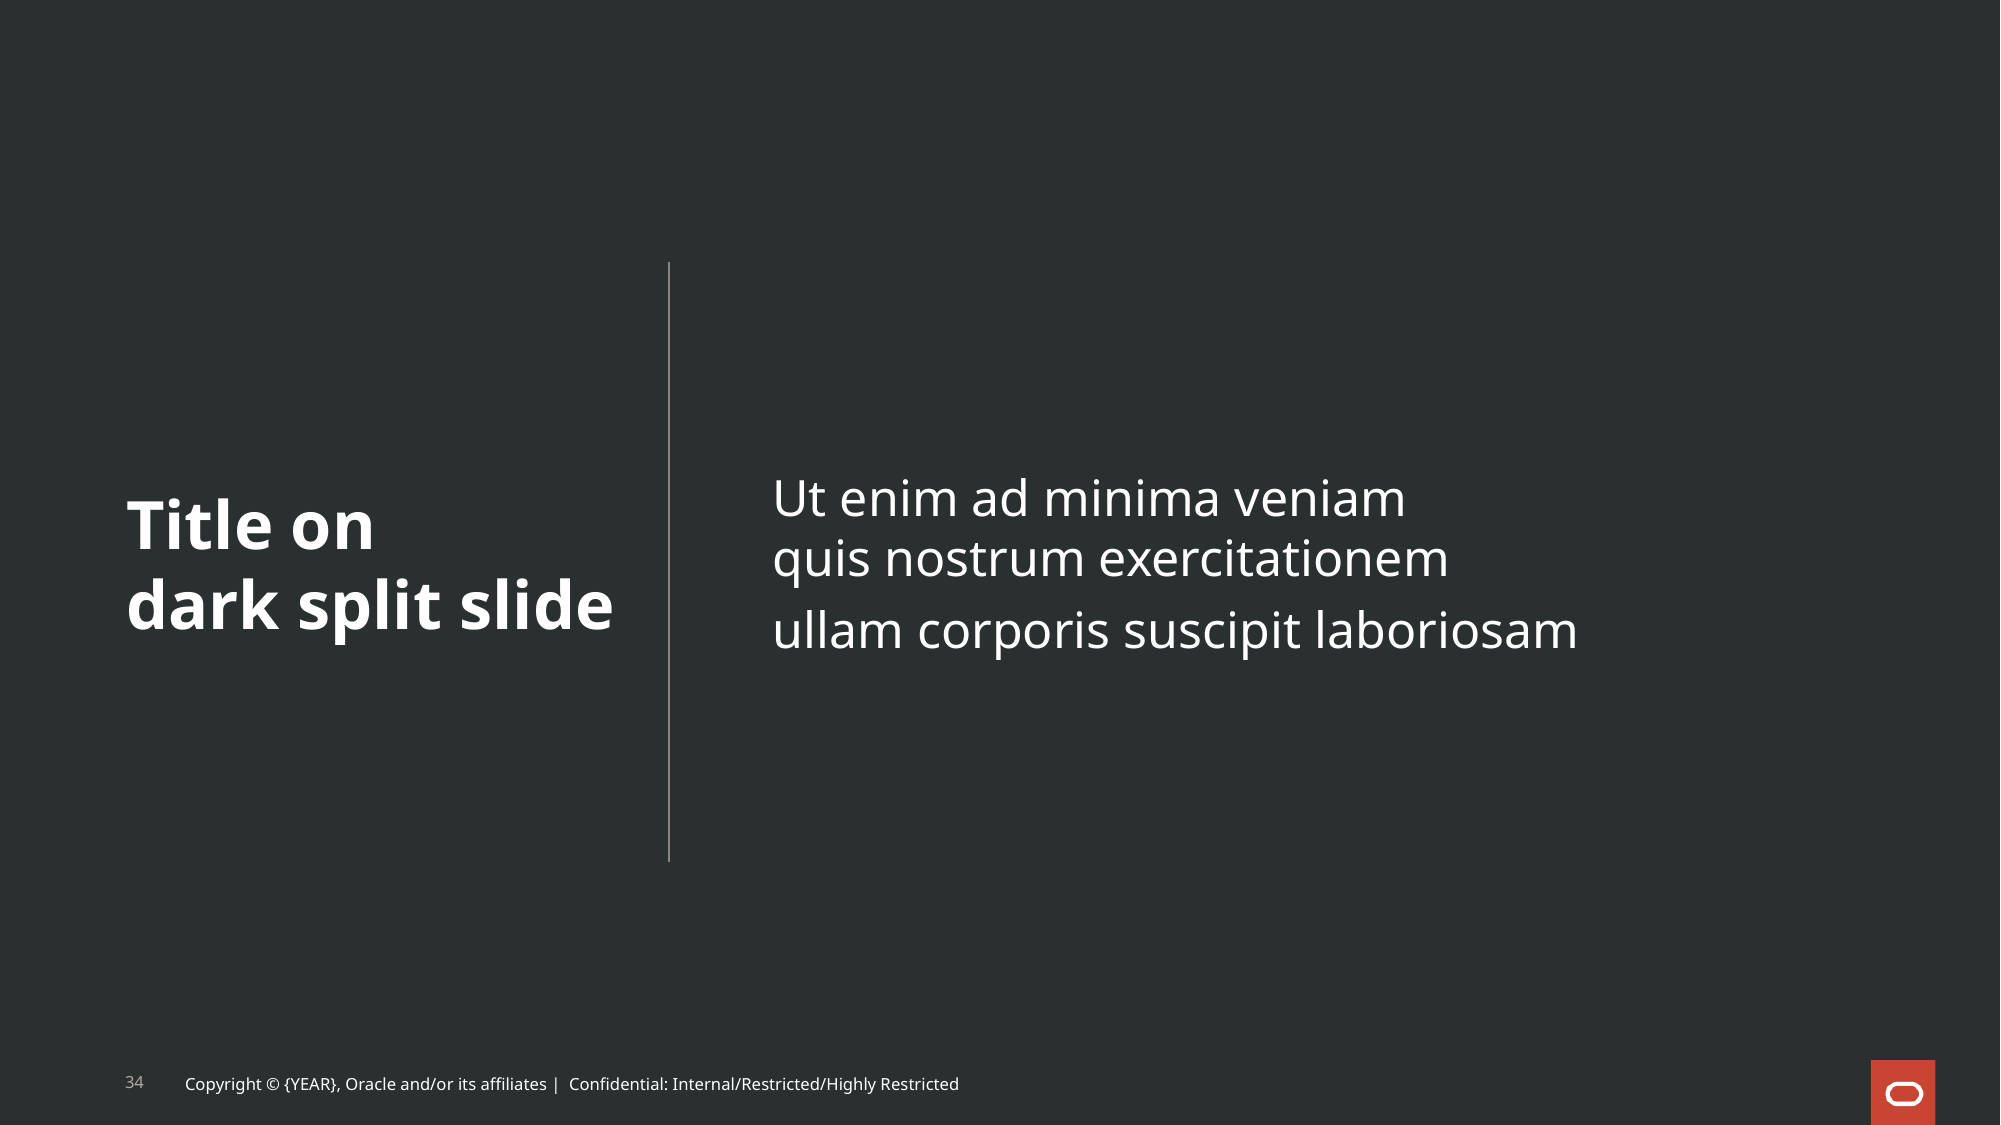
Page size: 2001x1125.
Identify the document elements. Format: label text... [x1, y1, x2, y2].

title Title on dark split slide [126, 495, 640, 630]
list Ut enim ad minima veniam quis nostrum exercitationem ullam corporis suscipit laboriosam [772, 431, 1877, 694]
footer Copyright © {YEAR}, Oracle and/or its affiliates | Confidential: Internal/Restricted/Highly Restricted [185, 1053, 1128, 1114]
slide_number 34 [125, 1053, 185, 1114]
